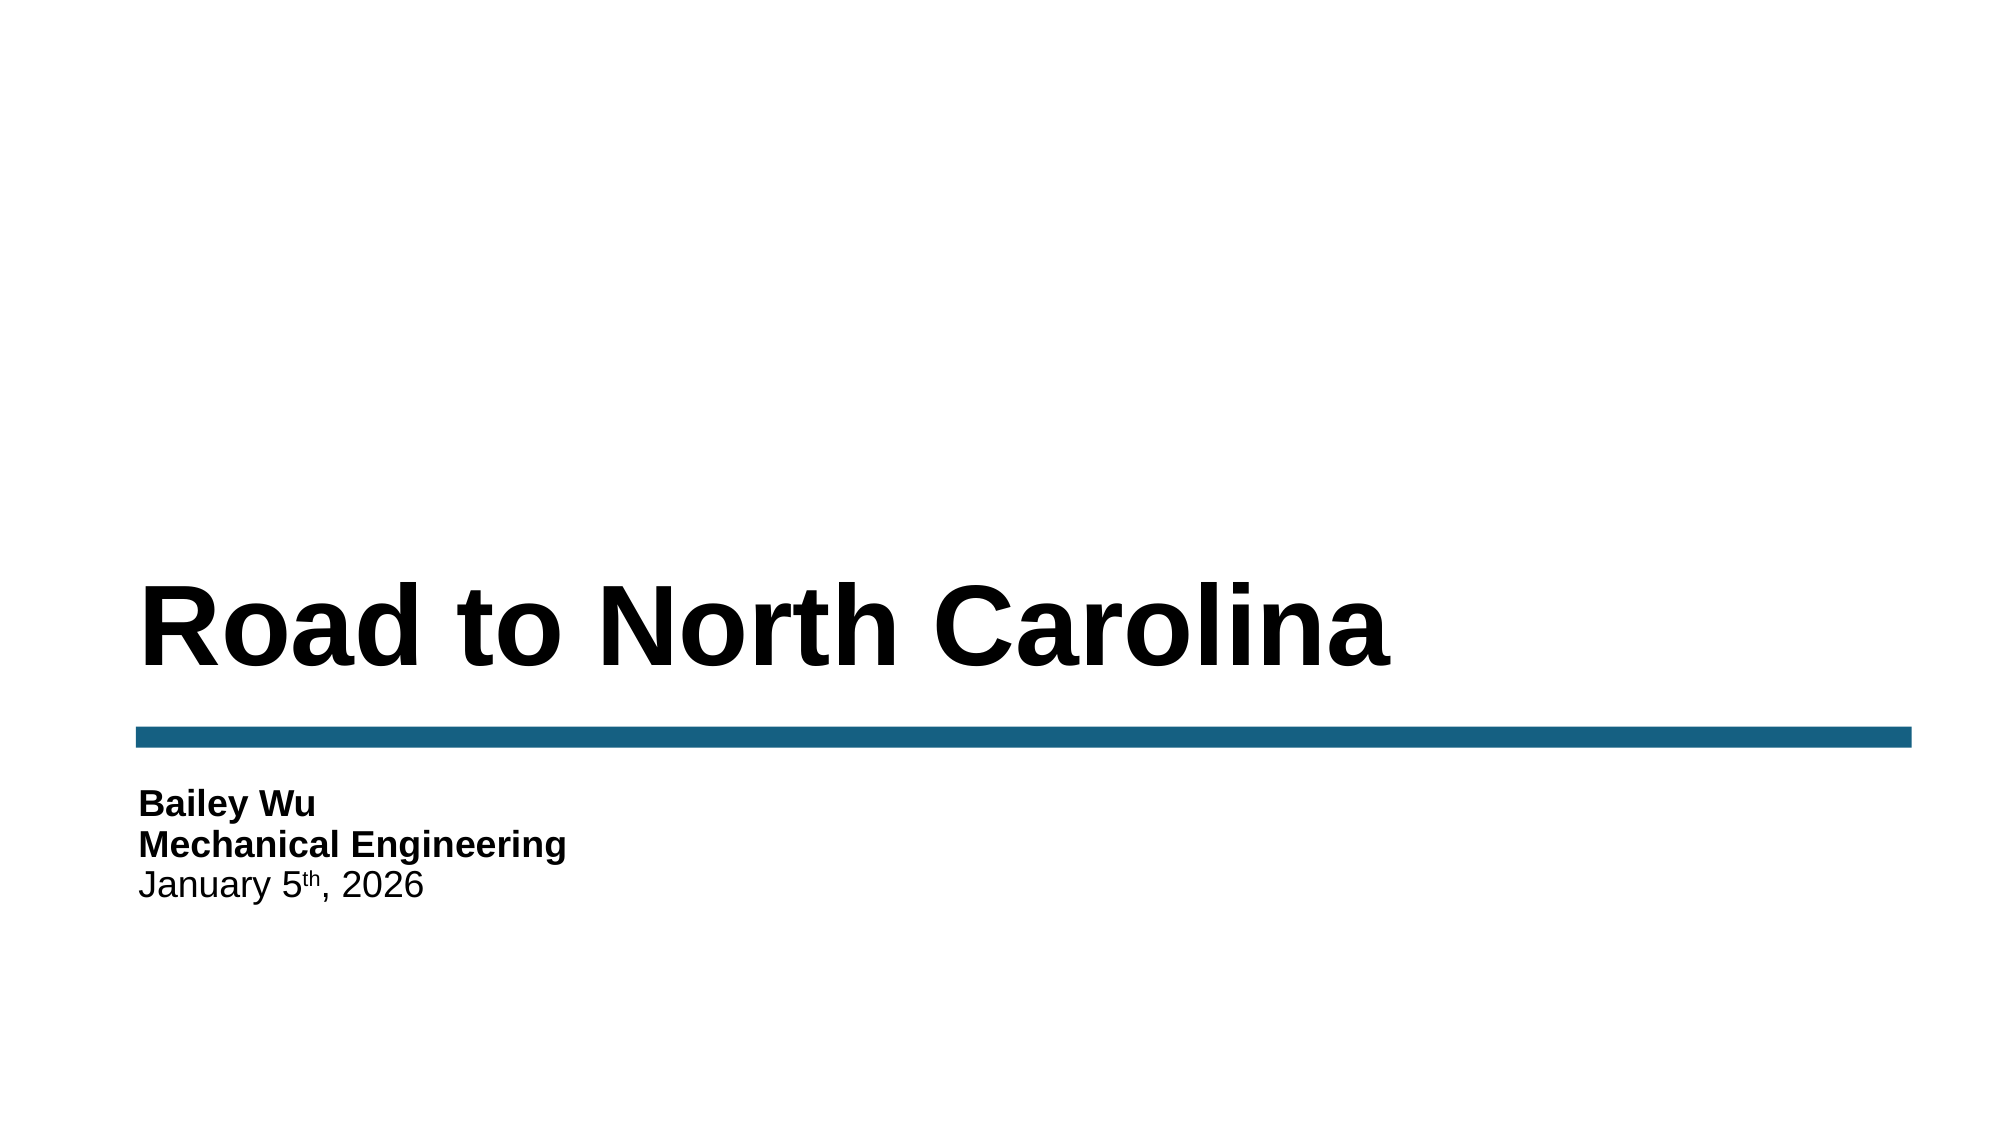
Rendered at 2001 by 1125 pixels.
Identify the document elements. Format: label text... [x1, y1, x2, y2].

subtitle Bailey Wu Mechanical Engineering January 5th, 2026 [123, 777, 1624, 985]
text_box [134, 725, 1913, 749]
title Road to North Carolina [123, 543, 1638, 698]
